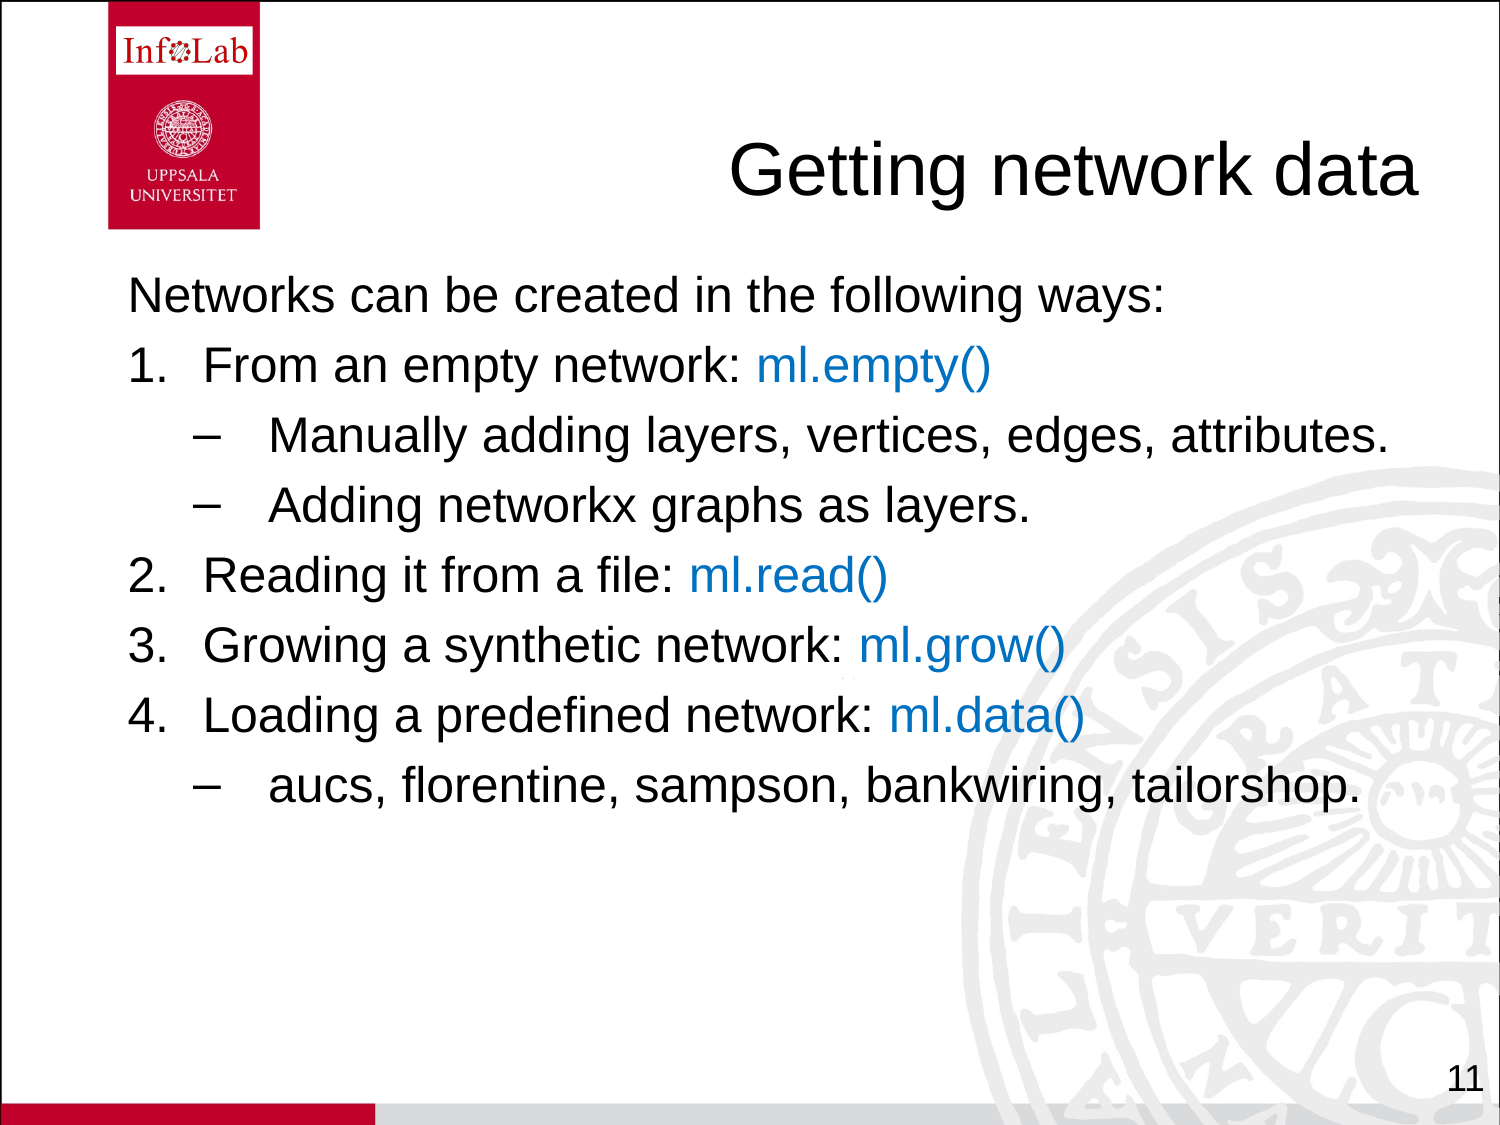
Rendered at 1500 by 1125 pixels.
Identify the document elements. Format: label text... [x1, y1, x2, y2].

title Getting network data [289, 99, 1436, 232]
list Networks can be created in the following ways: From an empty network: ml.empty() Manually adding layers, vertices, edges, attributes. Adding networkx graphs as layers. Reading it from a file: ml.read() Growing a synthetic network: ml.grow() Loading a predefined network: ml.data() aucs, florentine, sampson, bankwiring, tailorshop. [112, 255, 1436, 1047]
picture [0, 0, 1500, 1125]
